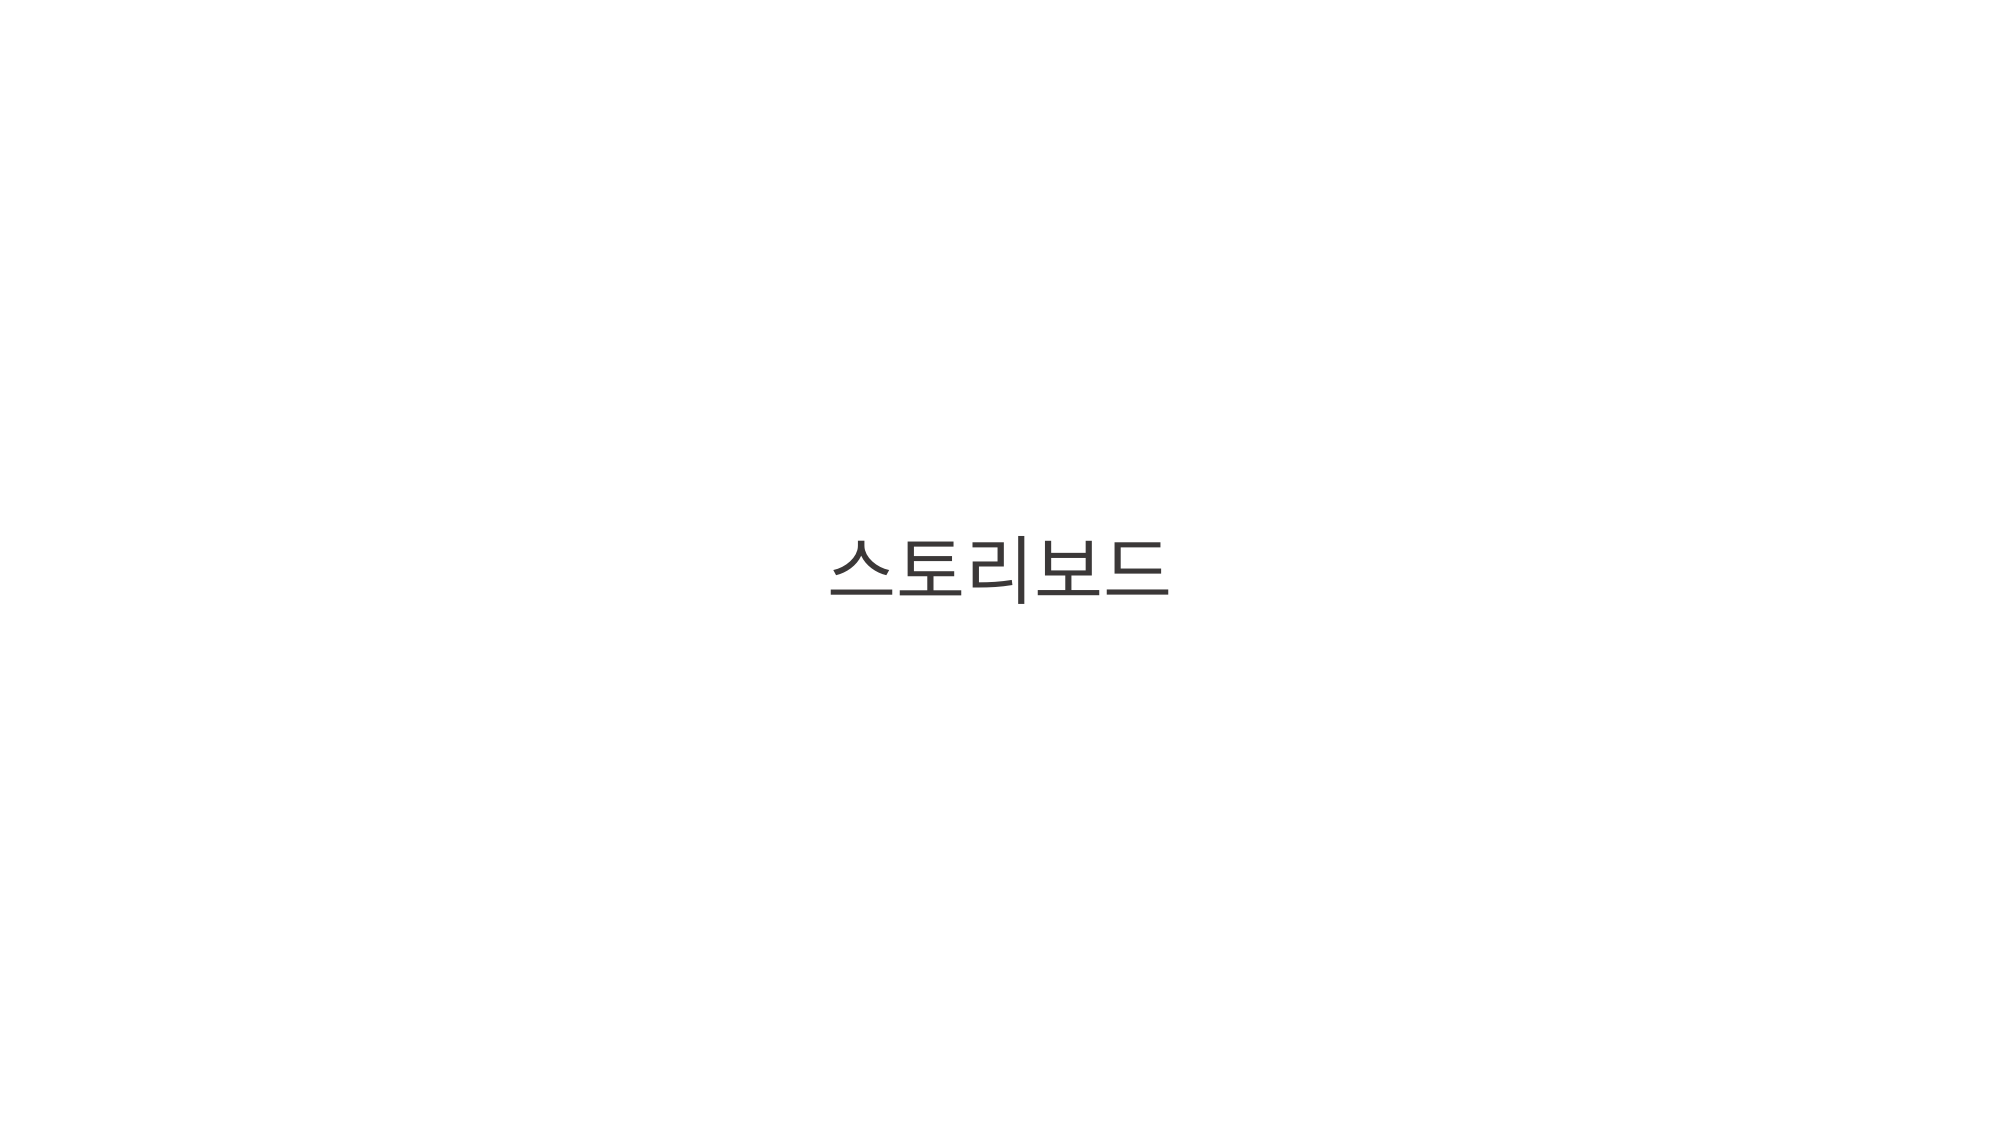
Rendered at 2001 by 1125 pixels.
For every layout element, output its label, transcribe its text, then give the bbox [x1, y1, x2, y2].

text_box 스토리보드 [812, 516, 1188, 622]
